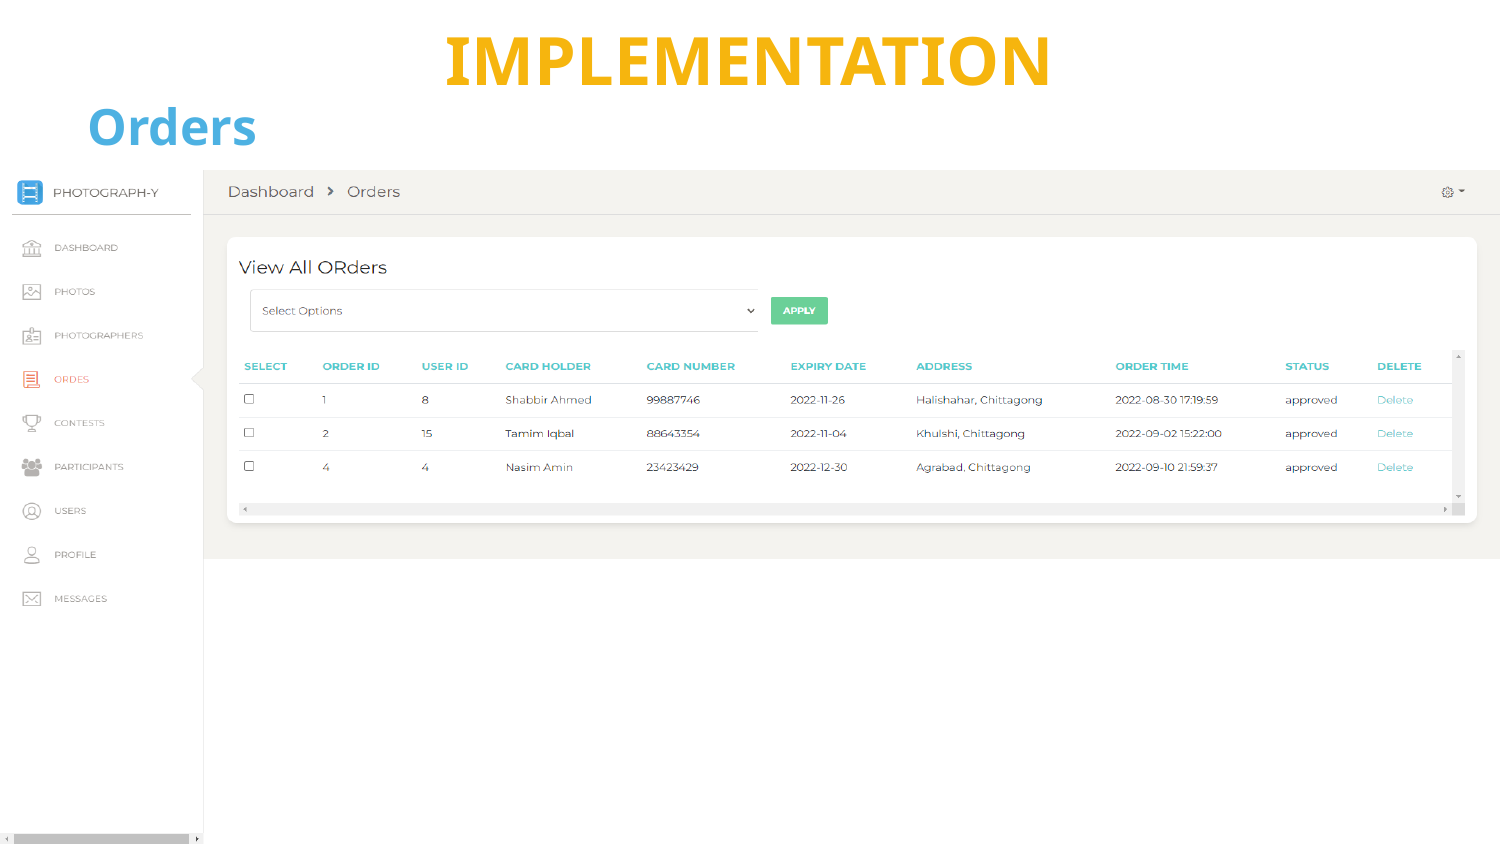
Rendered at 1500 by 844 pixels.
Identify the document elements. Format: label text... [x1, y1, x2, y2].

text_box Orders [72, 76, 505, 168]
title IMPLEMENTATION [263, 19, 1237, 115]
picture [0, 169, 1500, 844]
